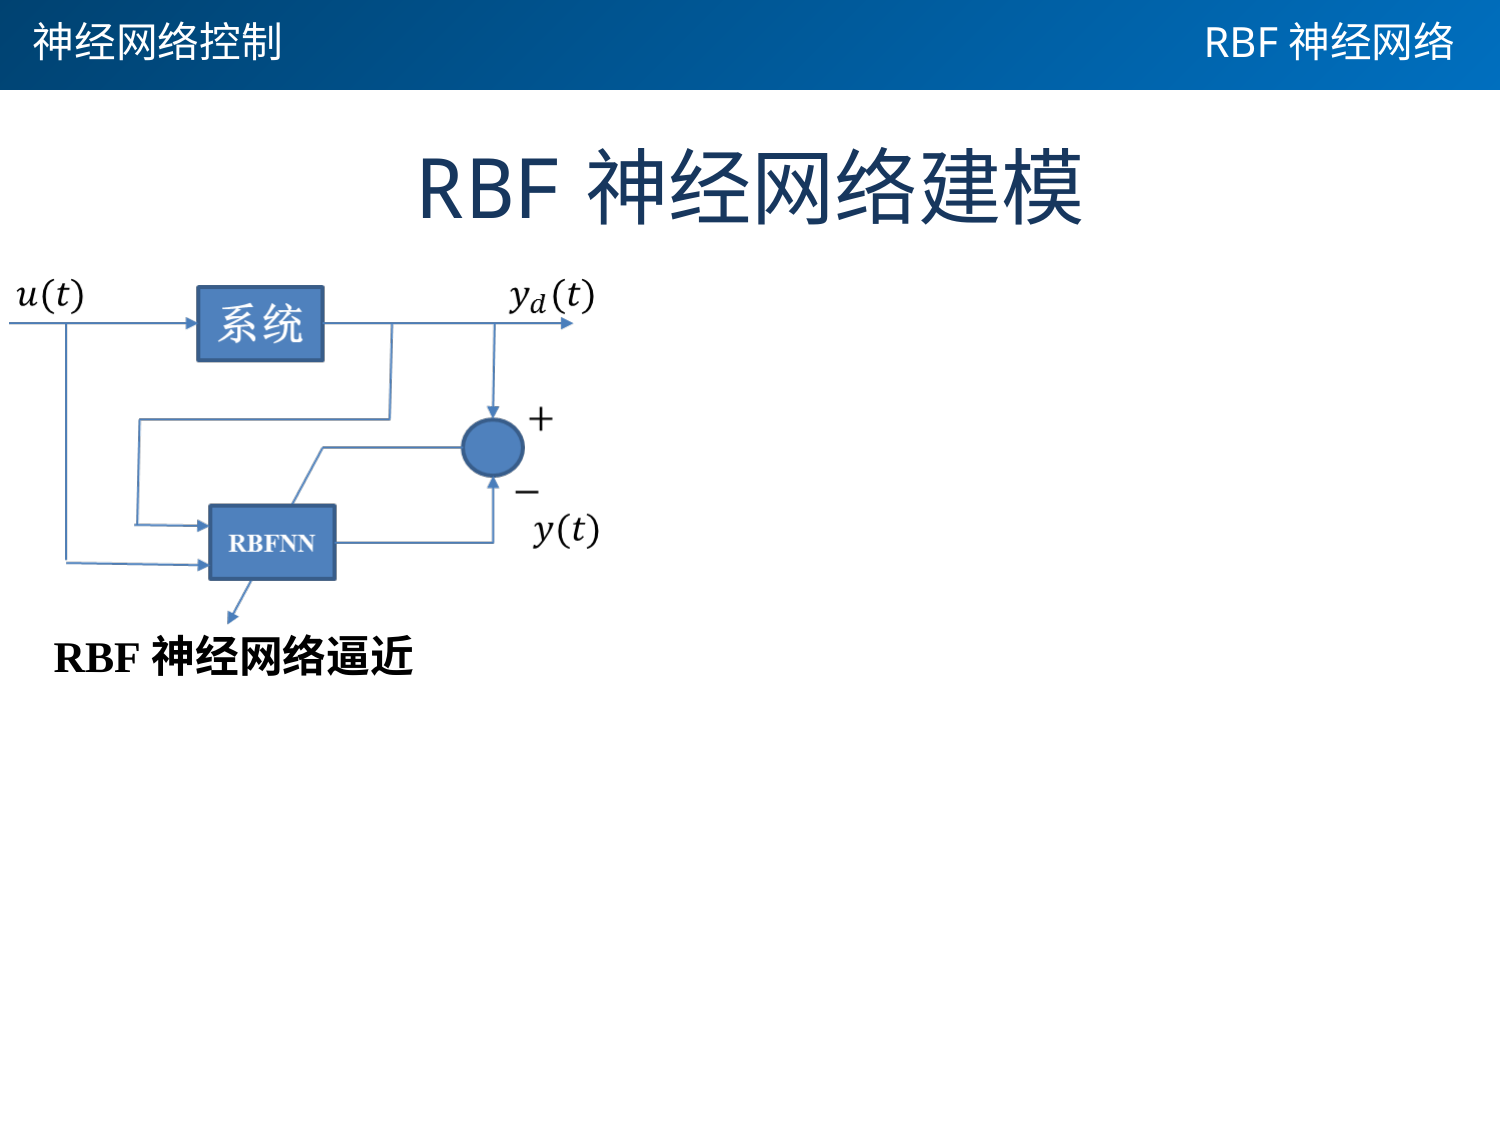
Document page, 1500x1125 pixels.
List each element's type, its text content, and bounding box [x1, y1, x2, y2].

picture [0, 262, 622, 638]
list RBF神经网络 [938, 8, 1471, 80]
text_box RBF神经网络逼近 [38, 647, 429, 689]
title RBF神经网络建模 [75, 91, 1425, 279]
list 神经网络控制 [17, 8, 561, 80]
